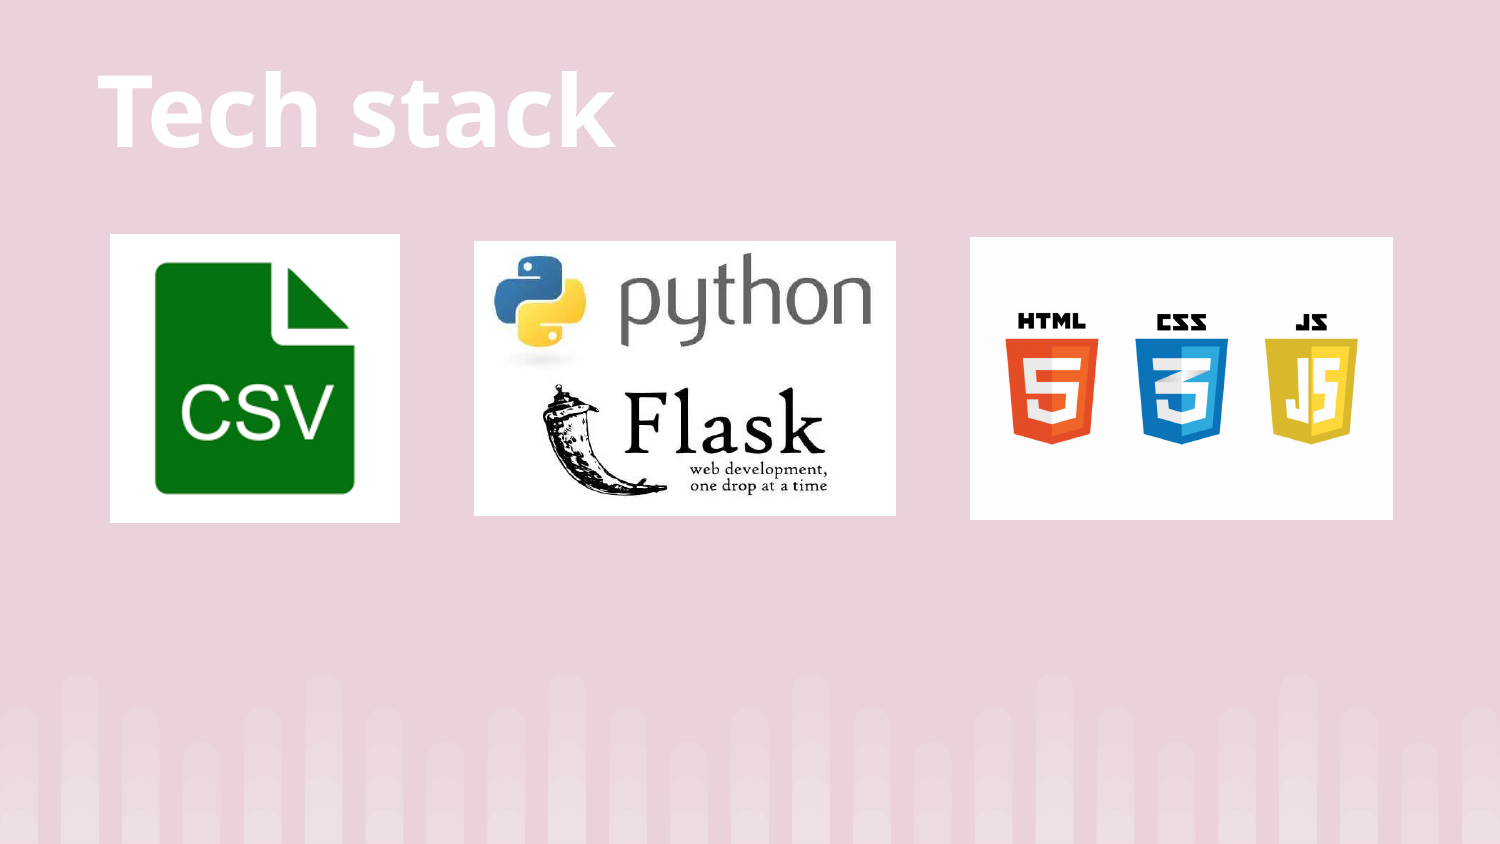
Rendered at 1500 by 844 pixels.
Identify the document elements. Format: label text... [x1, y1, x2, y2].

picture [970, 237, 1393, 520]
picture [473, 241, 897, 516]
picture [110, 234, 400, 524]
title Tech stack [81, 32, 1344, 211]
